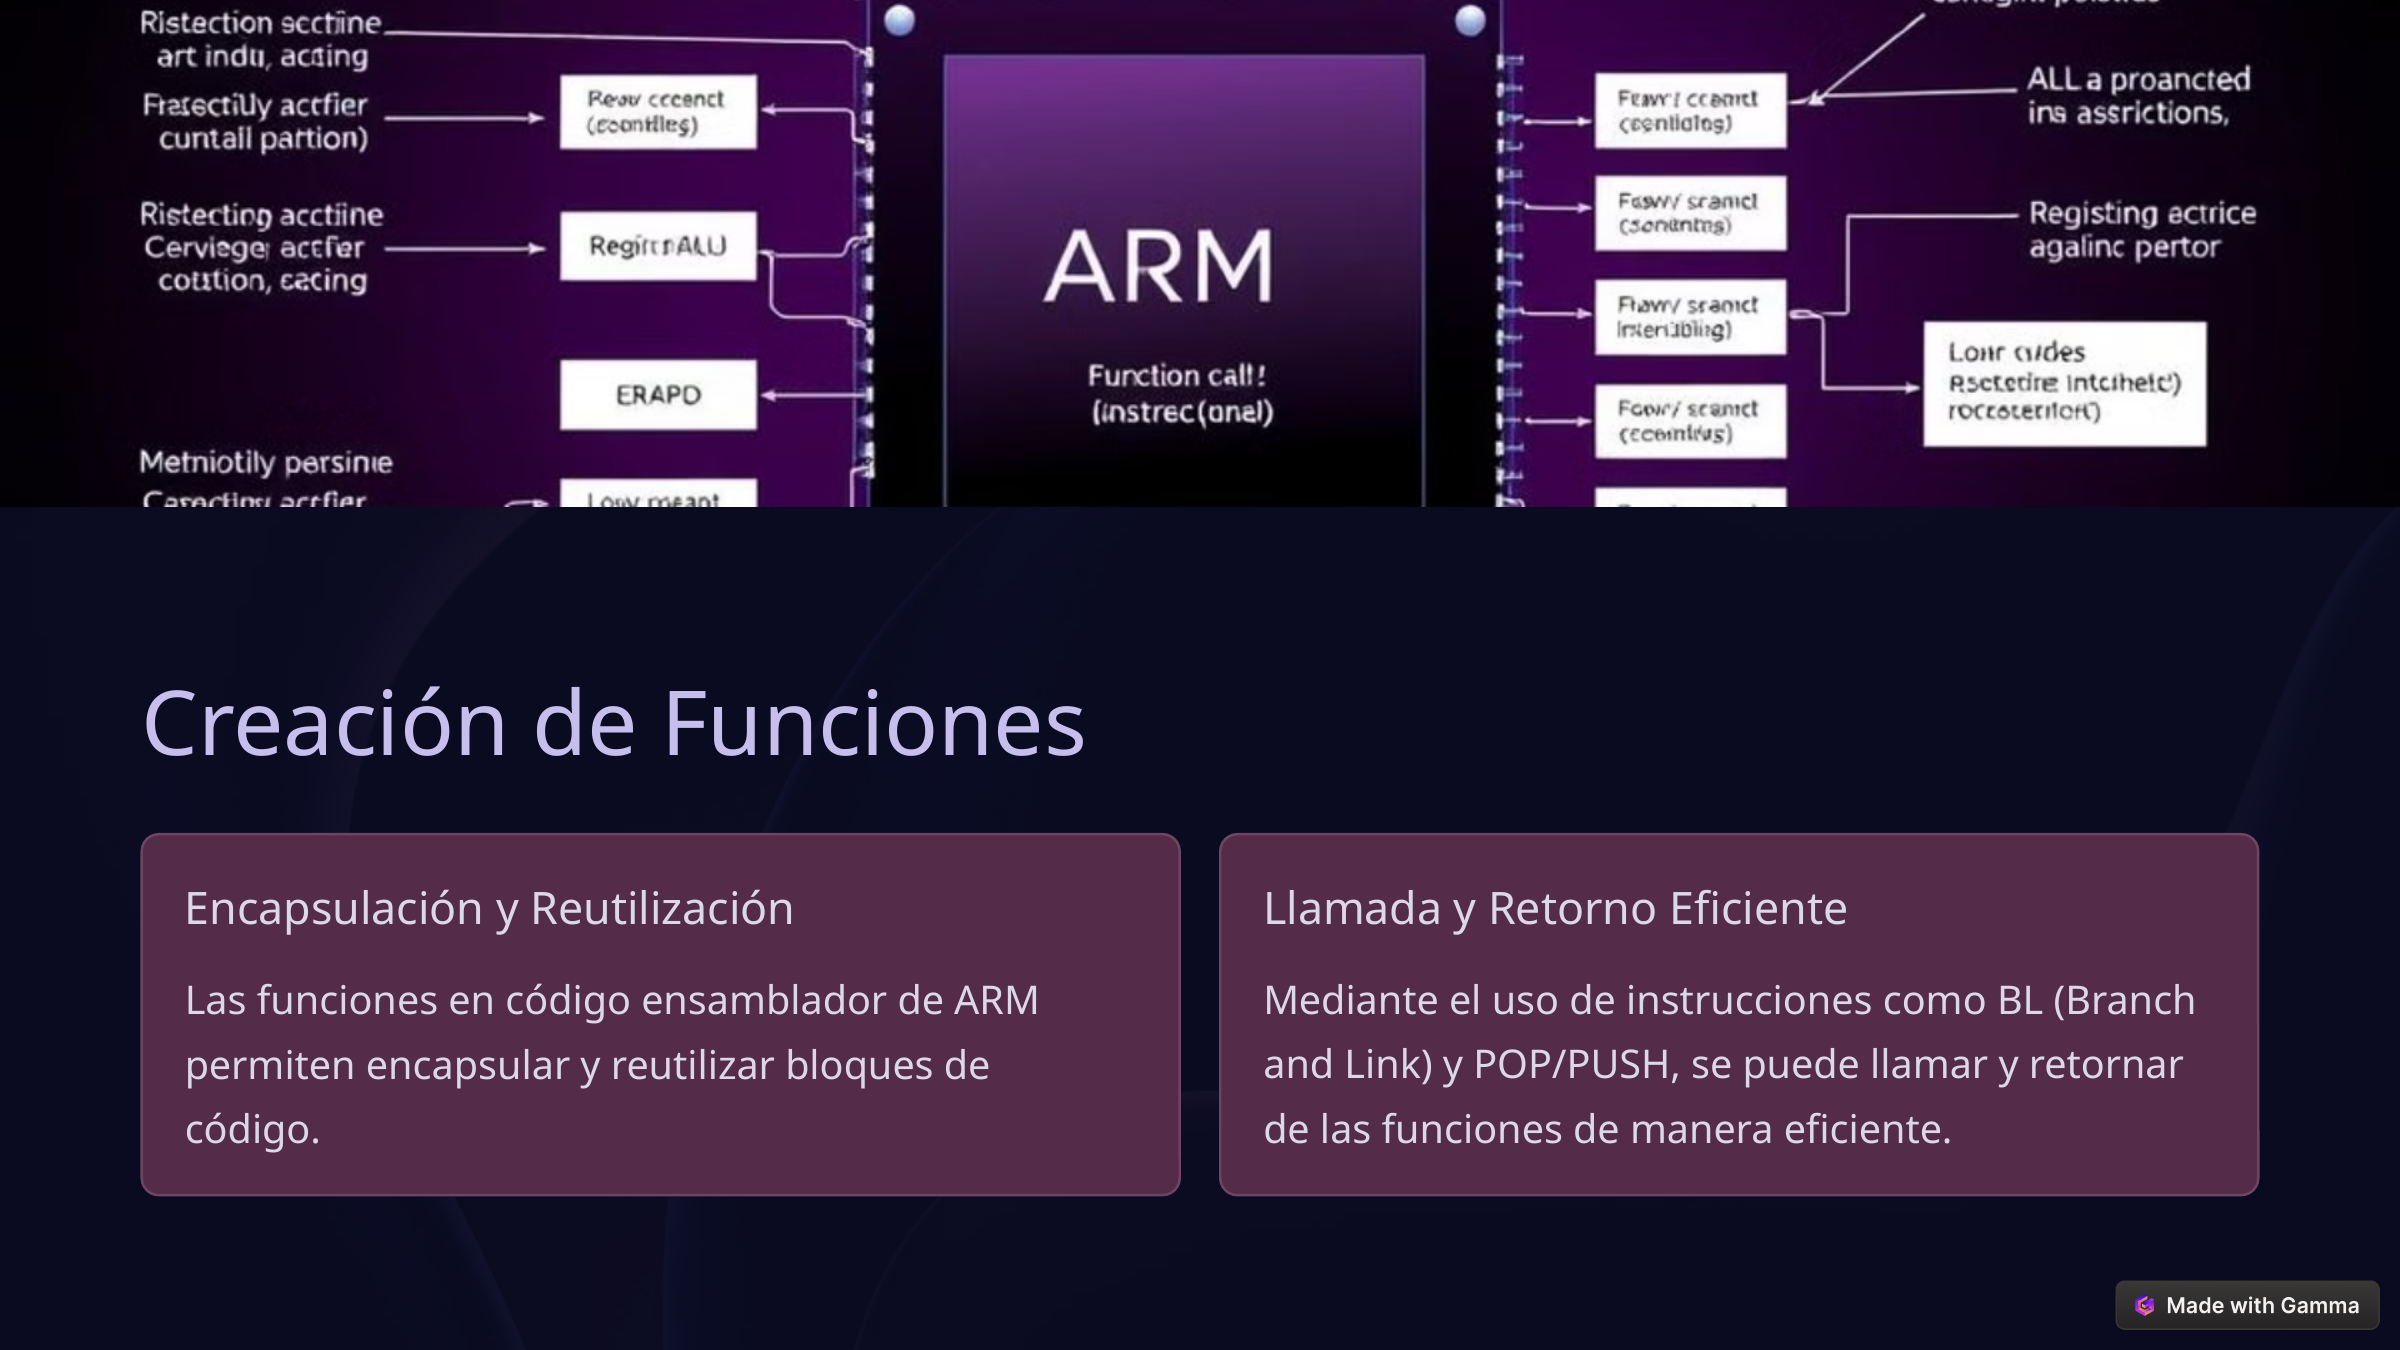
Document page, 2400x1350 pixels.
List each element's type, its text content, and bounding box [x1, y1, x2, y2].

text_box Mediante el uso de instrucciones como BL (Branch and Link) y POP/PUSH, se puede llamar y retornar de las funciones de manera eficiente. [1263, 957, 2216, 1153]
picture [2106, 1271, 2389, 1339]
text_box [141, 834, 1180, 1196]
text_box Llamada y Retorno Eficiente [1263, 877, 1883, 934]
picture [0, 0, 2400, 507]
text_box [1220, 834, 2259, 1196]
text_box Creación de Funciones [141, 661, 1145, 774]
text_box Las funciones en código ensamblador de ARM permiten encapsular y reutilizar bloques de código. [184, 957, 1137, 1088]
text_box Encapsulación y Reutilización [184, 877, 829, 934]
